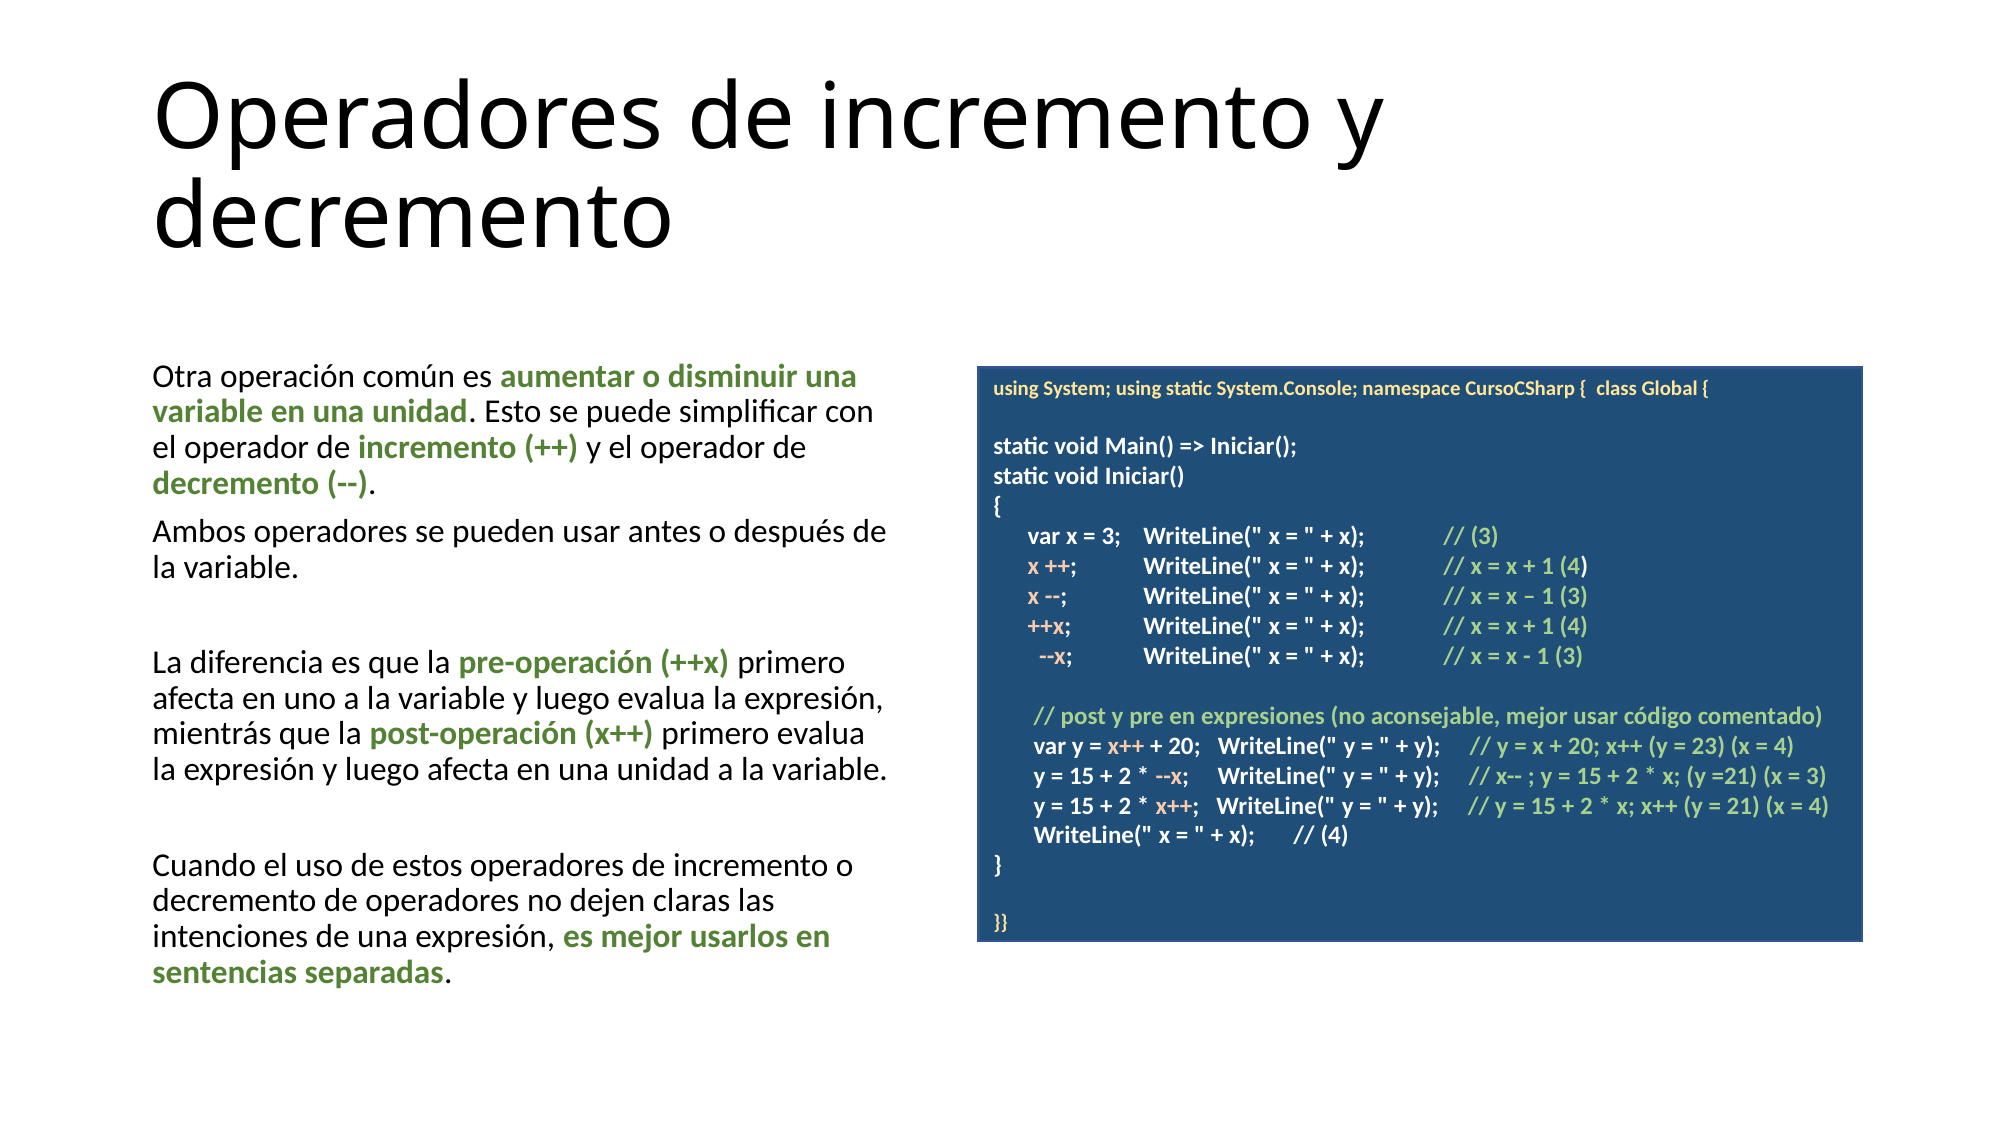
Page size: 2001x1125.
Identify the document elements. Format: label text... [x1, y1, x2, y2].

text_box using System; using static System.Console; namespace CursoCSharp { class Global { static void Main() => Iniciar(); static void Iniciar() { var x = 3; WriteLine(" x = " + x); // (3) x ++; WriteLine(" x = " + x); // x = x + 1 (4) x --; WriteLine(" x = " + x); // x = x – 1 (3) ++x; WriteLine(" x = " + x); // x = x + 1 (4) --x; WriteLine(" x = " + x); // x = x - 1 (3) // post y pre en expresiones (no aconsejable, mejor usar código comentado) var y = x++ + 20; WriteLine(" y = " + y); // y = x + 20; x++ (y = 23) (x = 4) y = 15 + 2 * --x; WriteLine(" y = " + y); // x-- ; y = 15 + 2 * x; (y =21) (x = 3) y = 15 + 2 * x++; WriteLine(" y = " + y); // y = 15 + 2 * x; x++ (y = 21) (x = 4) WriteLine(" x = " + x); // (4) } }} [977, 366, 1863, 942]
title Operadores de incremento y decremento [137, 59, 1863, 278]
list Otra operación común es aumentar o disminuir una variable en una unidad. Esto se puede simplificar con el operador de incremento (++) y el operador de decremento (--). Ambos operadores se pueden usar antes o después de la variable. La diferencia es que la pre-operación (++x) primero afecta en uno a la variable y luego evalua la expresión, mientrás que la post-operación (x++) primero evalua la expresión y luego afecta en una unidad a la variable. Cuando el uso de estos operadores de incremento o decremento de operadores no dejen claras las intenciones de una expresión, es mejor usarlos en sentencias separadas. [137, 299, 906, 1014]
